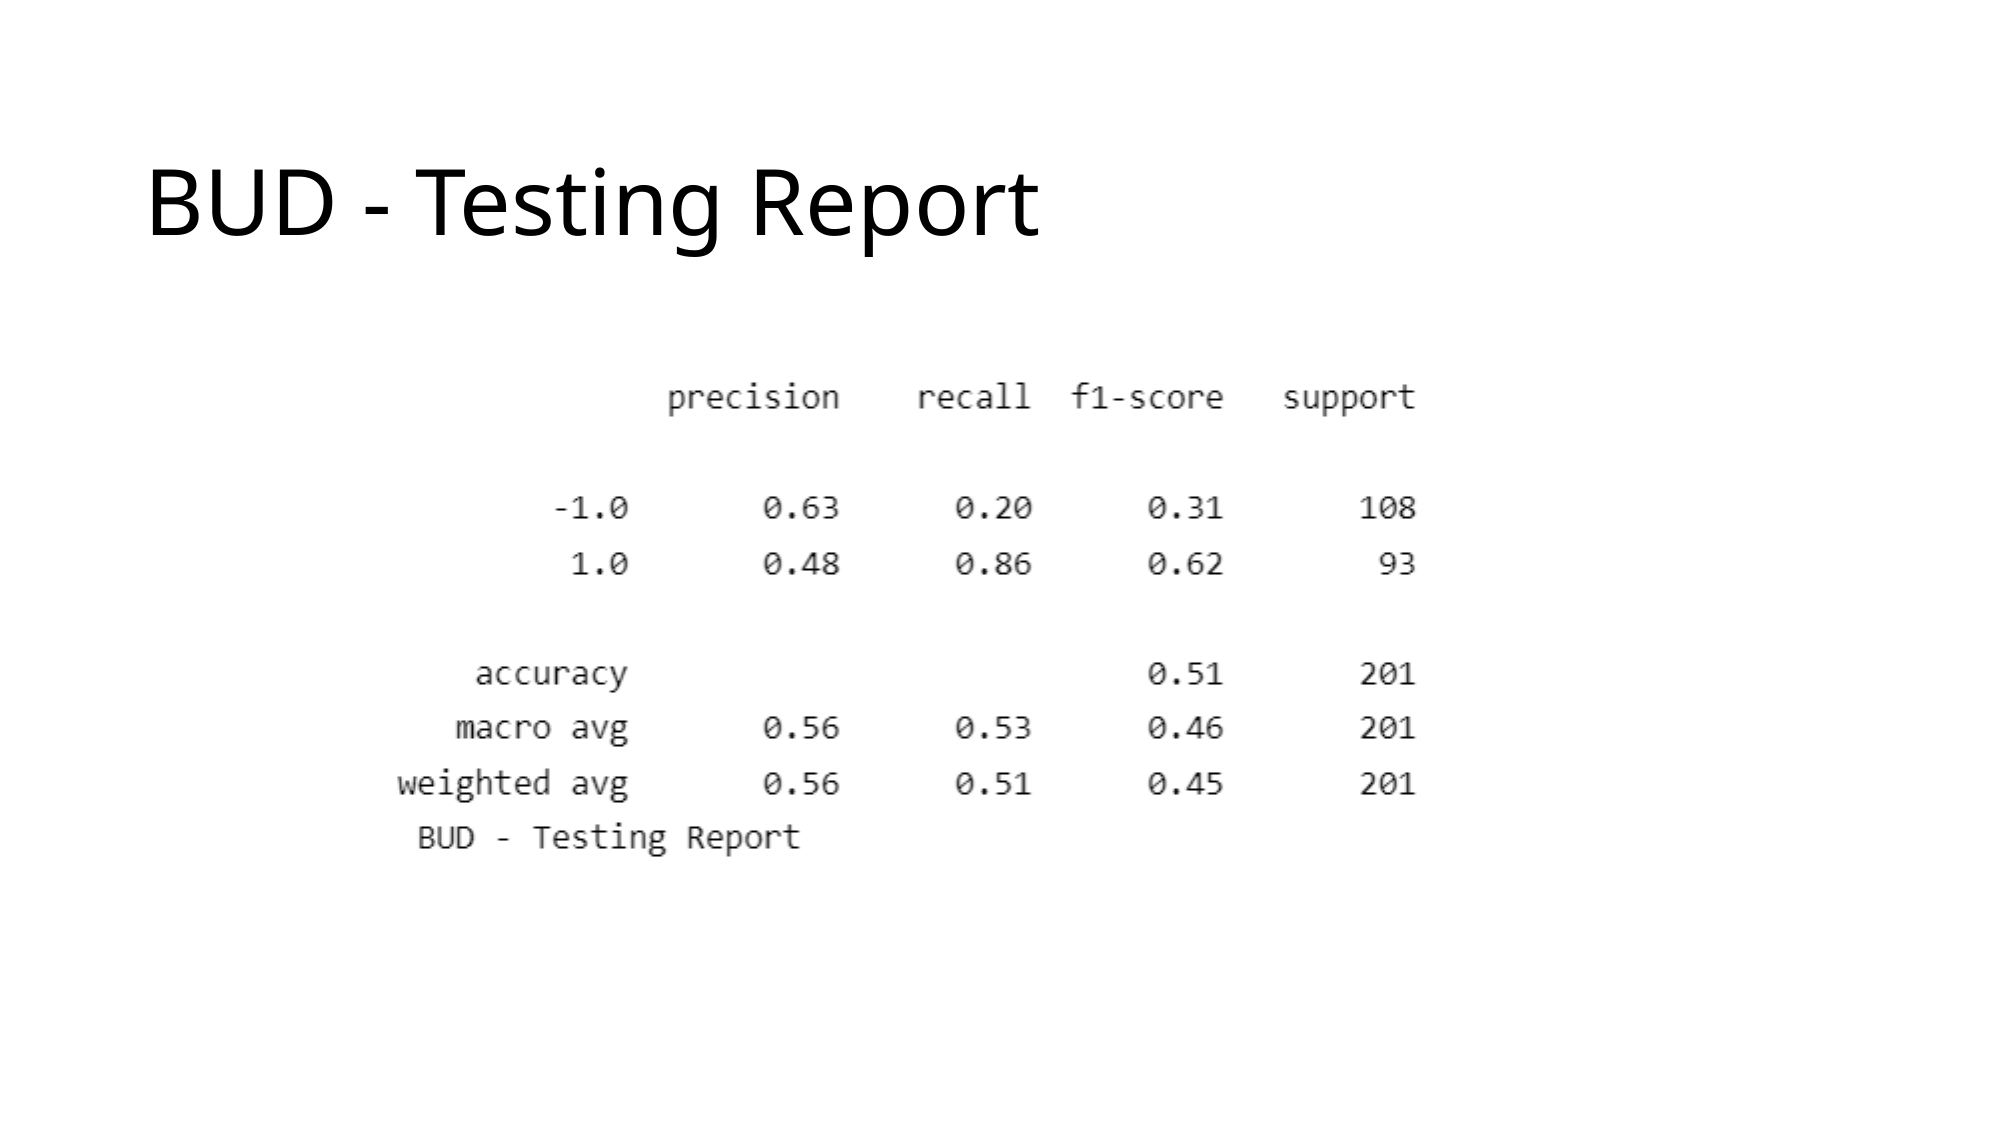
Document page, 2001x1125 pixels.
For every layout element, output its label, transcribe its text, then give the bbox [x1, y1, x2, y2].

title BUD - Testing Report [136, 96, 1863, 316]
picture [373, 352, 1511, 895]
